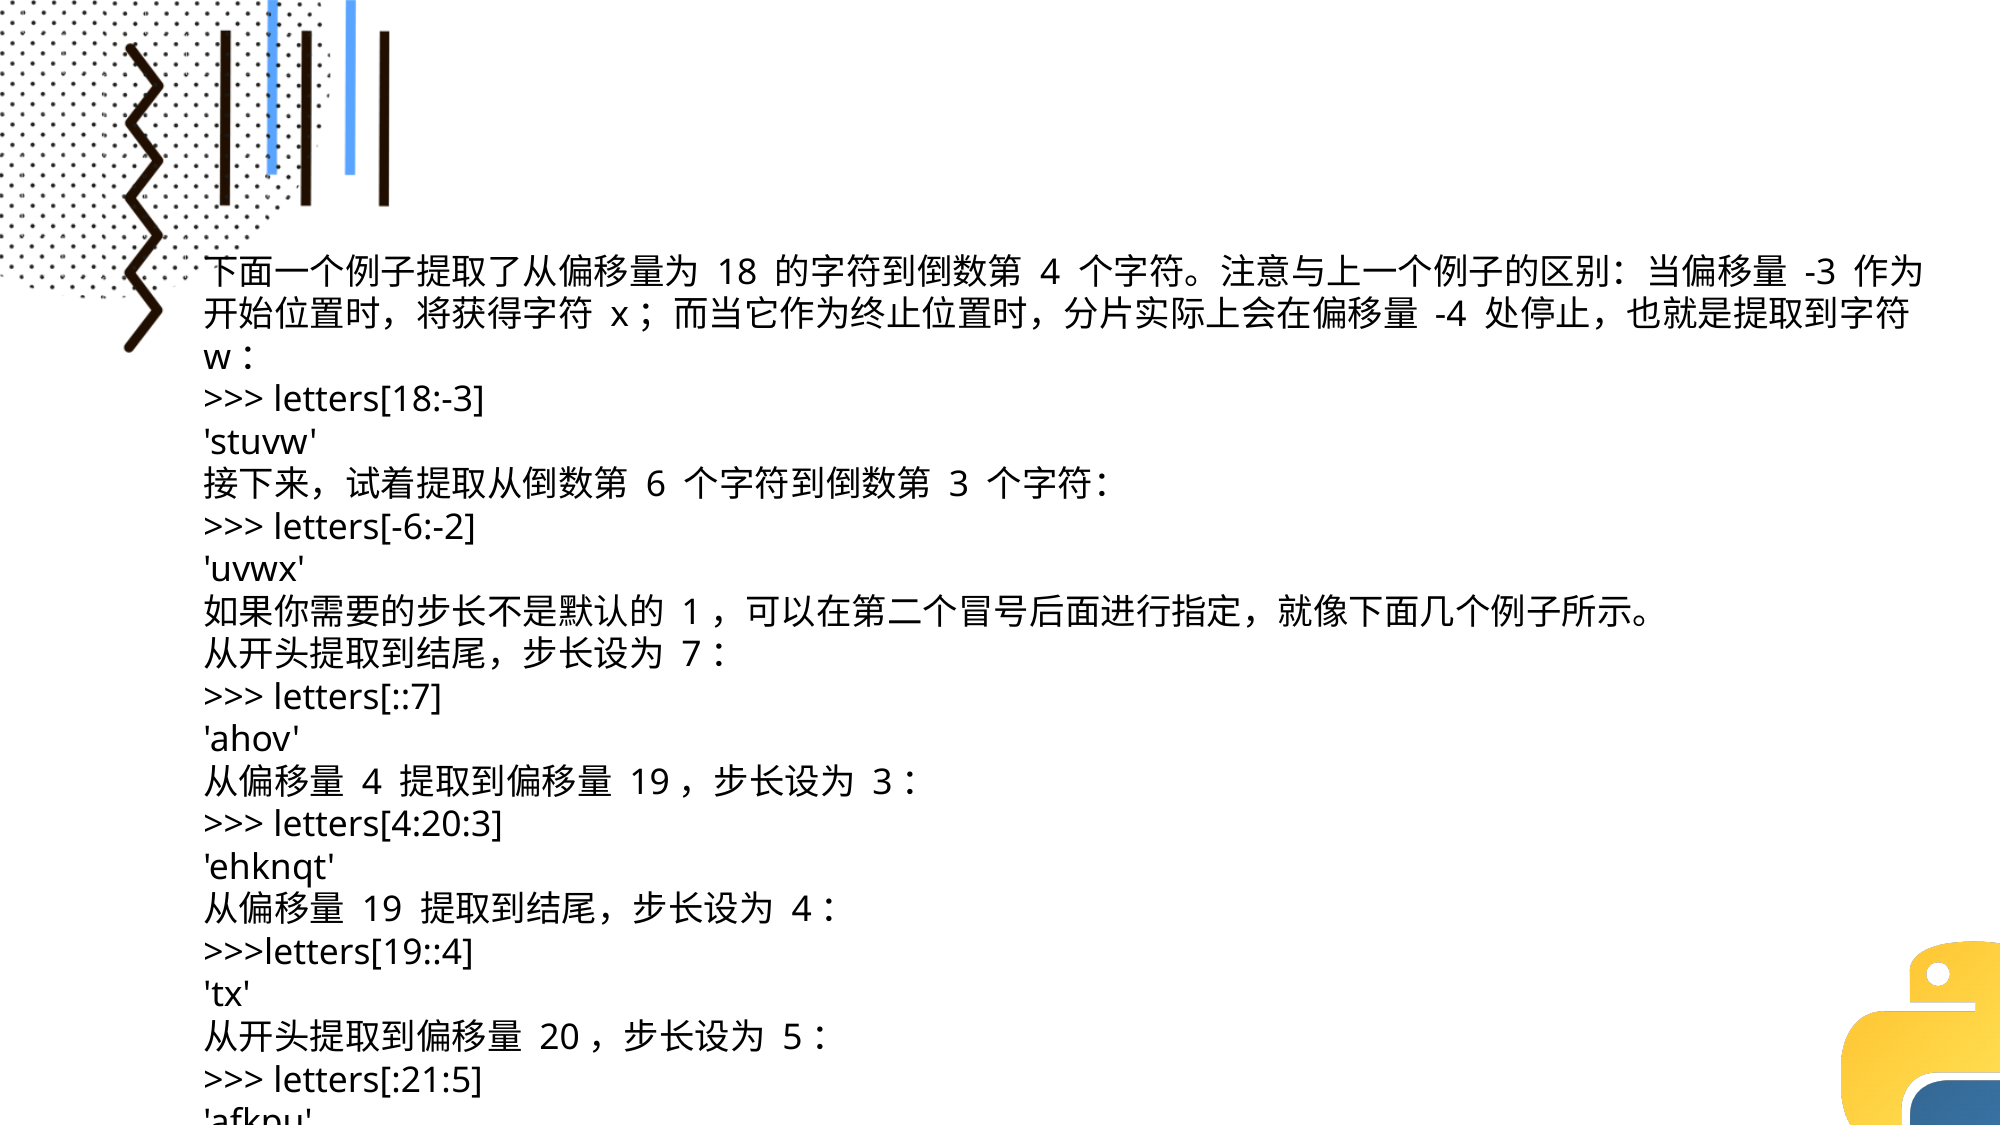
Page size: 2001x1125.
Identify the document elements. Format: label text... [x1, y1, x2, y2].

picture [1841, 941, 2000, 1125]
picture [0, 0, 390, 353]
text_box 下面一个例子提取了从偏移量为 18 的字符到倒数第 4 个字符。注意与上一个例子的区别：当偏移量 -3 作为开始位置时，将获得字符 x；而当它作为终止位置时，分片实际上会在偏移量 -4 处停止，也就是提取到字符 w： >>> letters[18:-3] 'stuvw' 接下来，试着提取从倒数第 6 个字符到倒数第 3 个字符： >>> letters[-6:-2] 'uvwx' 如果你需要的步长不是默认的 1，可以在第二个冒号后面进行指定，就像下面几个例子所示。 从开头提取到结尾，步长设为 7： >>> letters[::7] 'ahov' 从偏移量 4 提取到偏移量 19，步长设为 3： >>> letters[4:20:3] 'ehknqt' 从偏移量 19 提取到结尾，步长设为 4： >>>letters[19::4] 'tx' 从开头提取到偏移量 20，步长设为 5： >>> letters[:21:5] 'afkpu' [188, 241, 1950, 1125]
